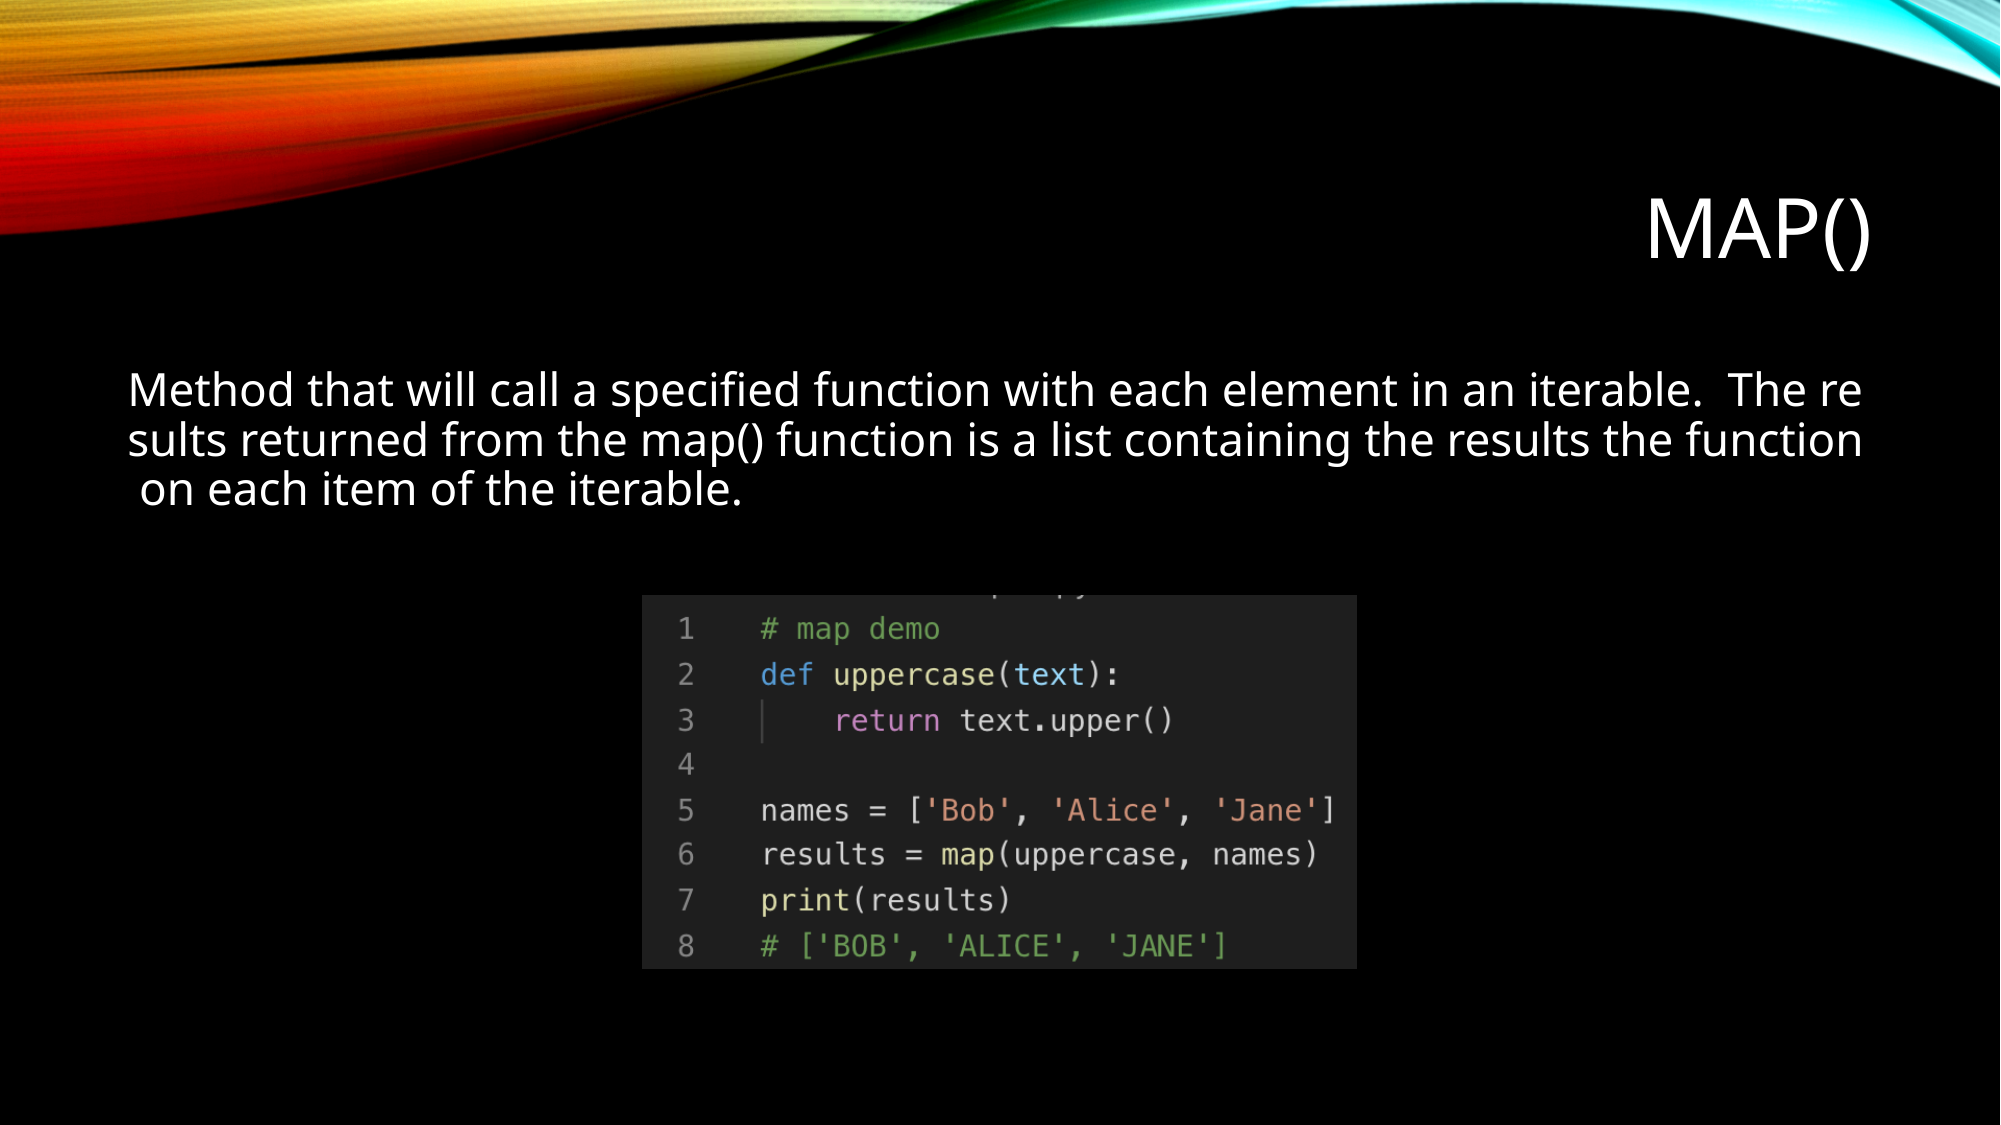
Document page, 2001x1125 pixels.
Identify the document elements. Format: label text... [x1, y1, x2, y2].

text_box Method that will call a specified function with each element in an iterable. The results returned from the map() function is a list containing the results the function on each item of the iterable. [112, 359, 1888, 1020]
picture [0, 0, 2000, 237]
picture [642, 595, 1358, 969]
text_box Map() [474, 125, 1888, 338]
